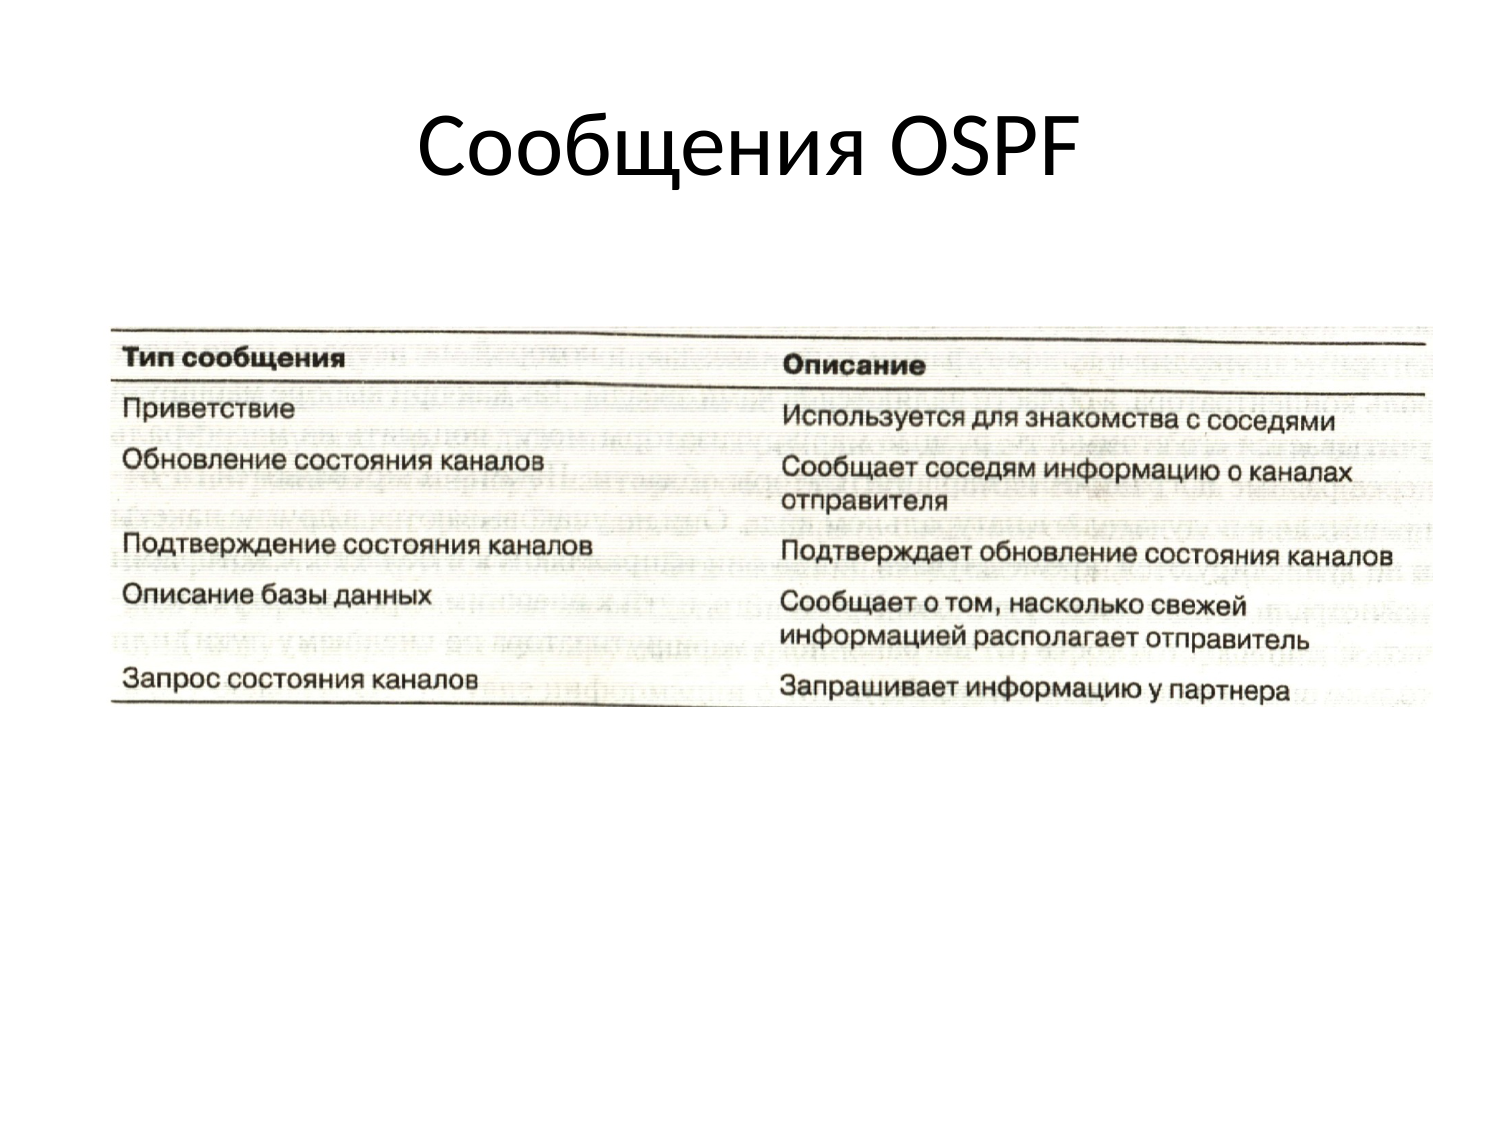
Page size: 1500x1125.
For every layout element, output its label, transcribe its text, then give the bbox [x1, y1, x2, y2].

list [75, 262, 1425, 1005]
picture [100, 325, 1434, 707]
title Сообщения OSPF [75, 45, 1425, 233]
